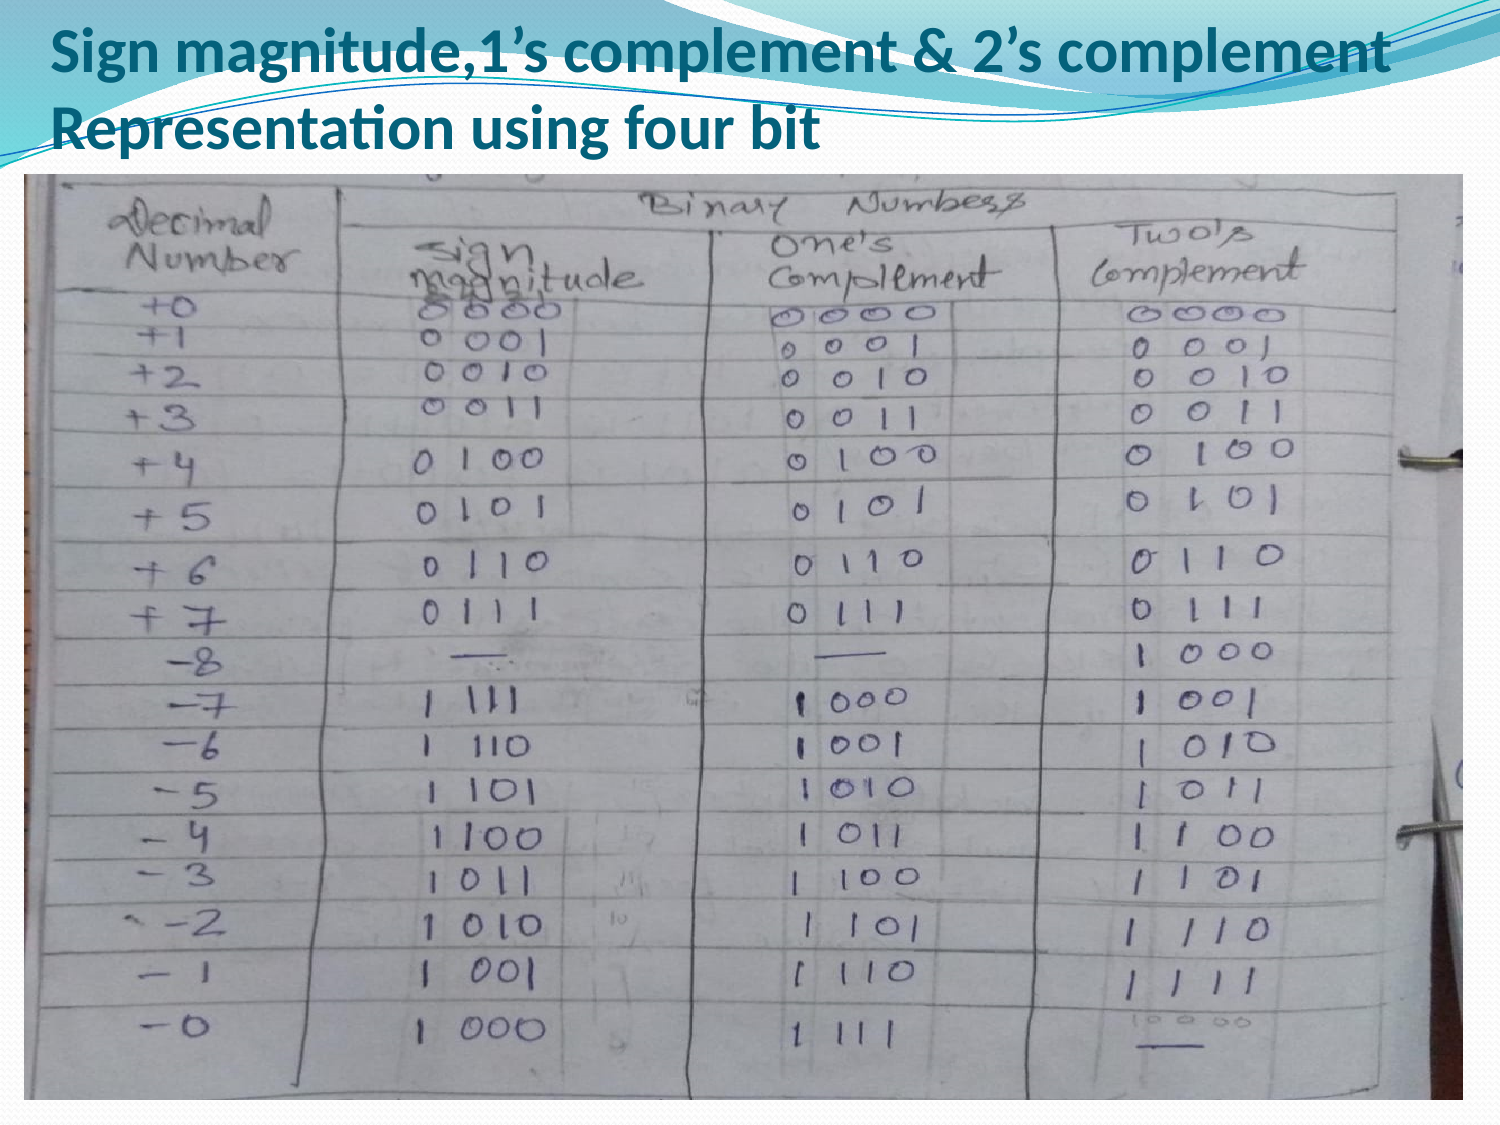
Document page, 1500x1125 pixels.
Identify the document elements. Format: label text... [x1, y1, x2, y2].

title Sign magnitude,1’s complement & 2’s complement Representation using four bit [50, 0, 1425, 163]
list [24, 174, 1463, 1101]
